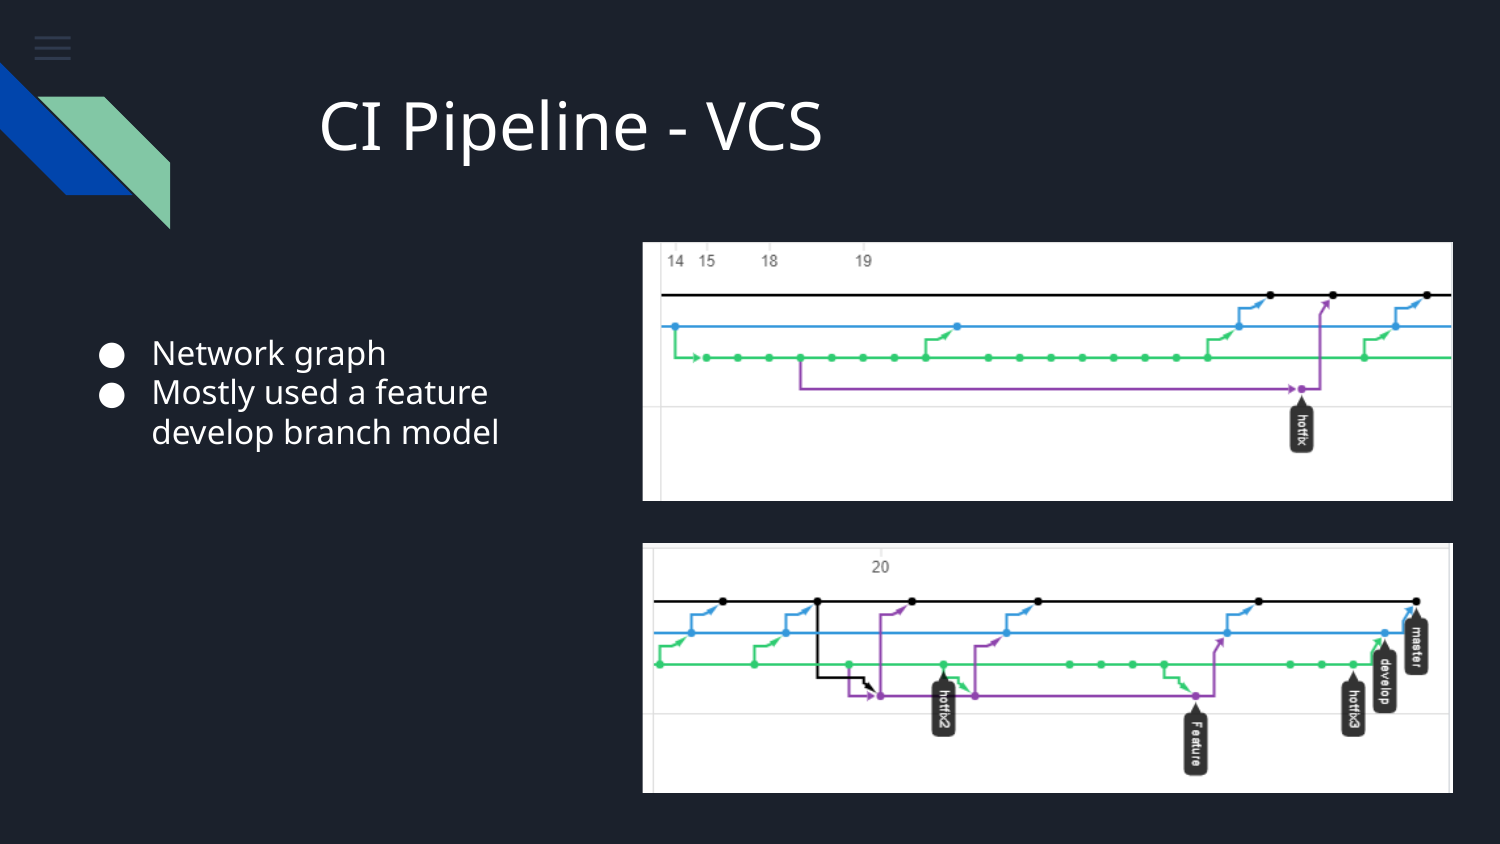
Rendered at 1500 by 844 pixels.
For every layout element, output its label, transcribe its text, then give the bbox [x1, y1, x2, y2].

picture [642, 241, 1453, 501]
text_box CI Pipeline - VCS [303, 68, 1284, 205]
picture [642, 543, 1453, 793]
text_box Network graph Mostly used a feature develop branch model [61, 316, 548, 665]
